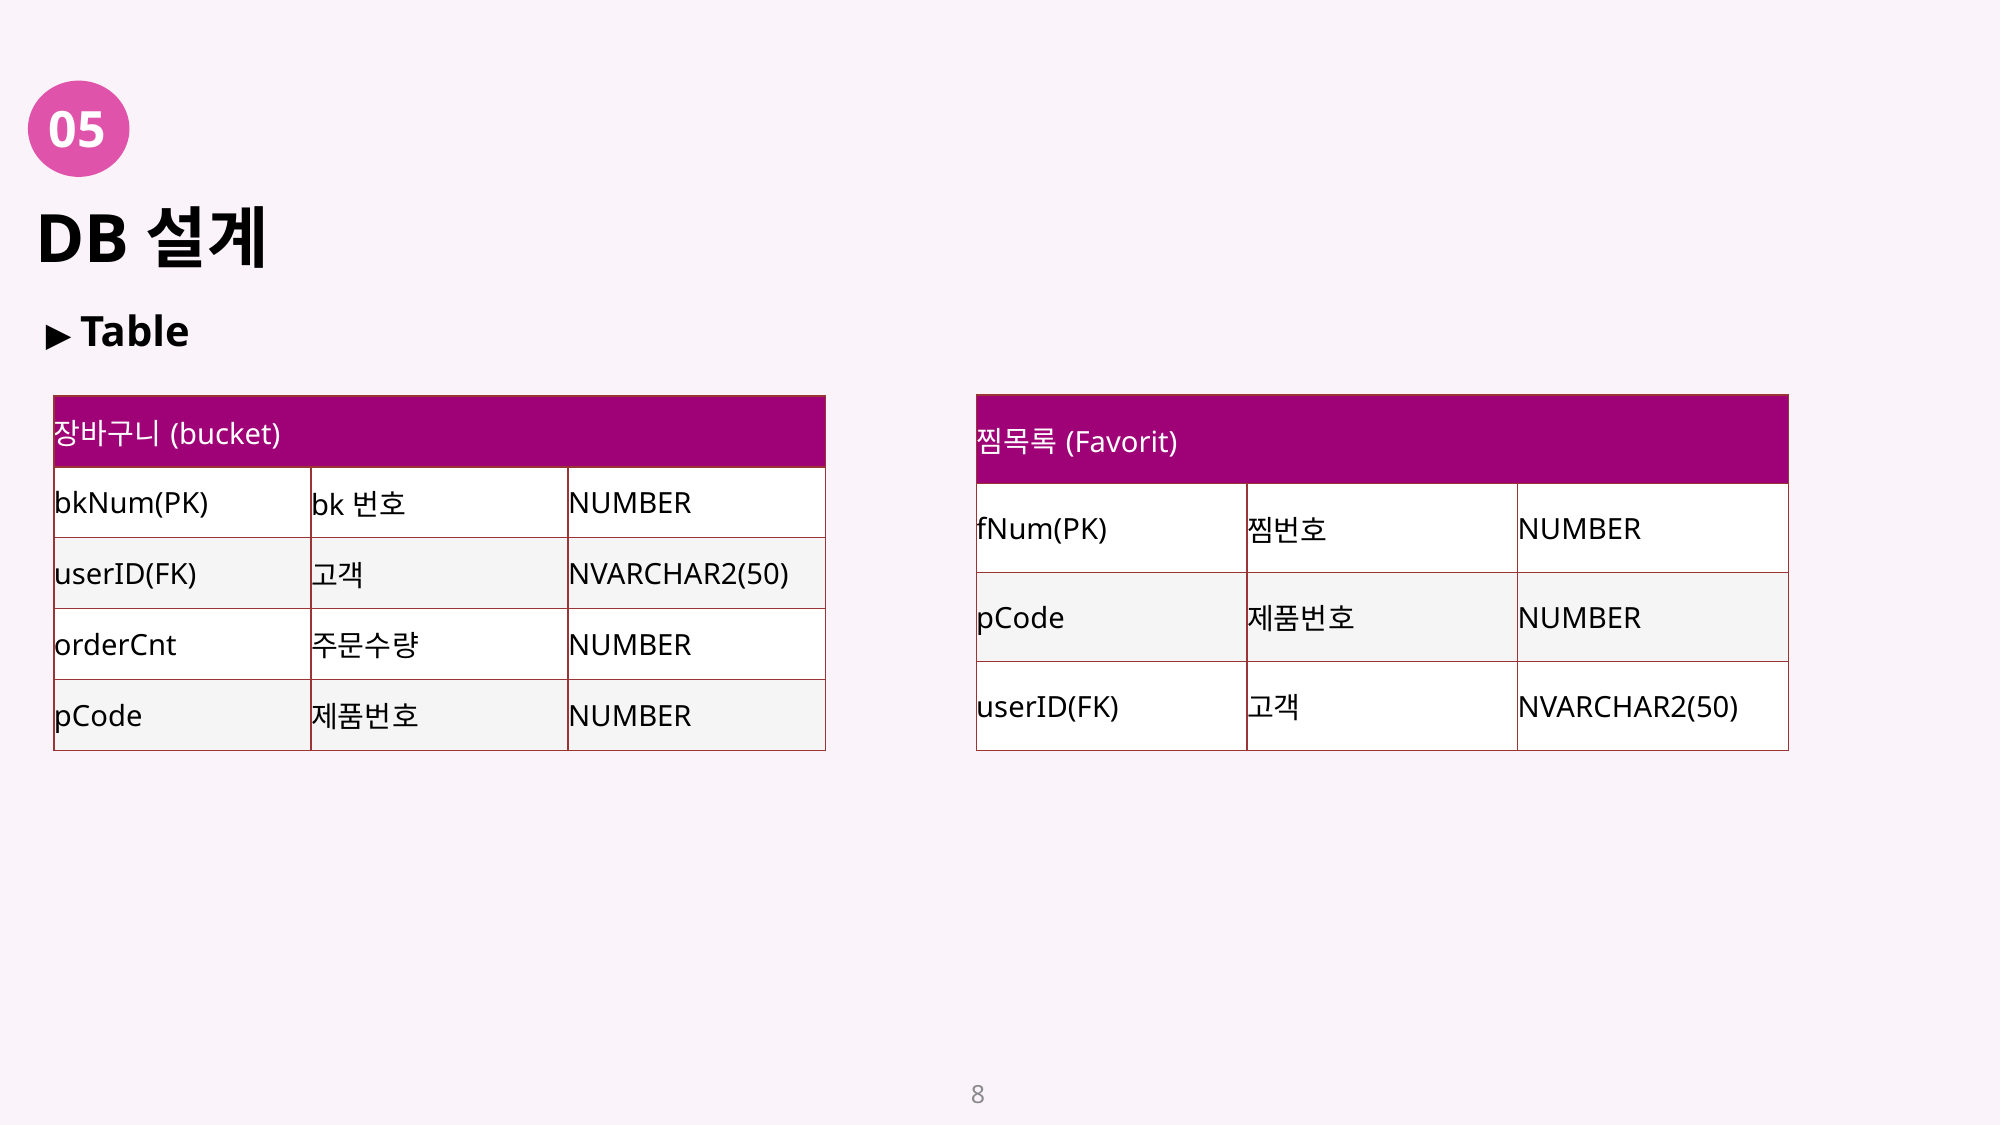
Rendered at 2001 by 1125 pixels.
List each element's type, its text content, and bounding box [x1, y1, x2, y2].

table_cell 고객 [1248, 662, 1517, 750]
table_header 장바구니(bucket) [55, 397, 825, 466]
table_header 찜목록(Favorit) [977, 396, 1788, 483]
table_cell userID(FK) [55, 538, 310, 608]
table_cell pCode [977, 573, 1246, 661]
table_cell NUMBER [569, 468, 825, 537]
table_cell orderCnt [55, 609, 310, 679]
table_cell 제품번호 [312, 680, 567, 750]
list ▶ Table [30, 287, 977, 407]
table_cell NVARCHAR2(50) [569, 538, 825, 608]
table_cell NUMBER [1518, 484, 1788, 572]
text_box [27, 80, 130, 177]
table_cell NUMBER [1518, 573, 1788, 661]
table_cell NUMBER [569, 609, 825, 679]
table_cell bk번호 [312, 468, 567, 537]
table_cell 제품번호 [1248, 573, 1517, 661]
slide_number 8 [549, 1065, 1000, 1125]
table_cell NVARCHAR2(50) [1518, 662, 1788, 750]
table_cell userID(FK) [977, 662, 1246, 750]
table_cell fNum(PK) [977, 484, 1246, 572]
table_cell 찜번호 [1248, 484, 1517, 572]
table_cell 주문수량 [312, 609, 567, 679]
table_cell 고객 [312, 538, 567, 608]
table_cell bkNum(PK) [55, 468, 310, 537]
title DB설계 [20, 21, 986, 284]
table_cell NUMBER [569, 680, 825, 750]
table_cell pCode [55, 680, 310, 750]
